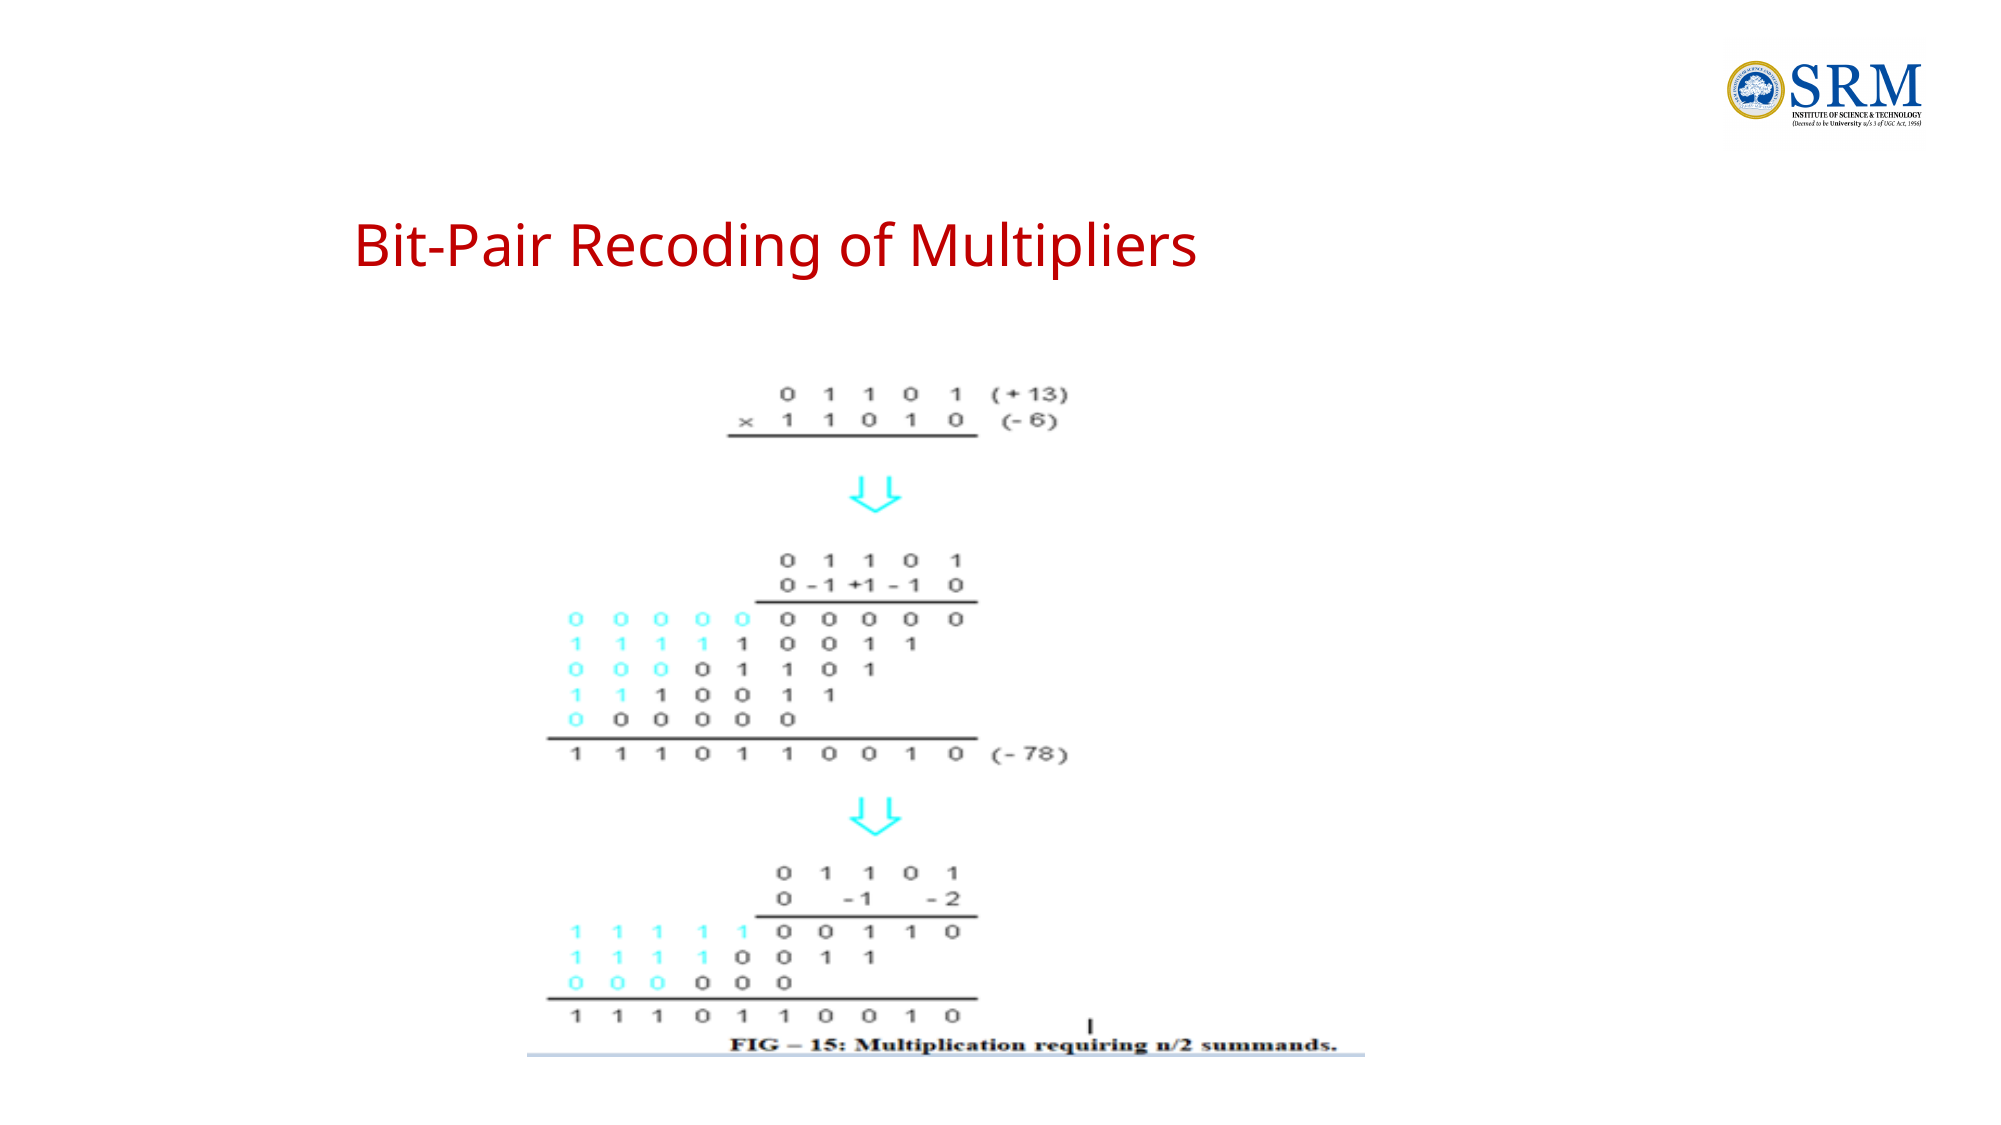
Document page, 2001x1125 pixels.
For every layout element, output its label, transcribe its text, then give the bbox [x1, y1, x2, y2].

title Bit-Pair Recoding of Multipliers [338, 172, 1689, 323]
picture [1723, 37, 1926, 151]
picture [527, 351, 1365, 1057]
